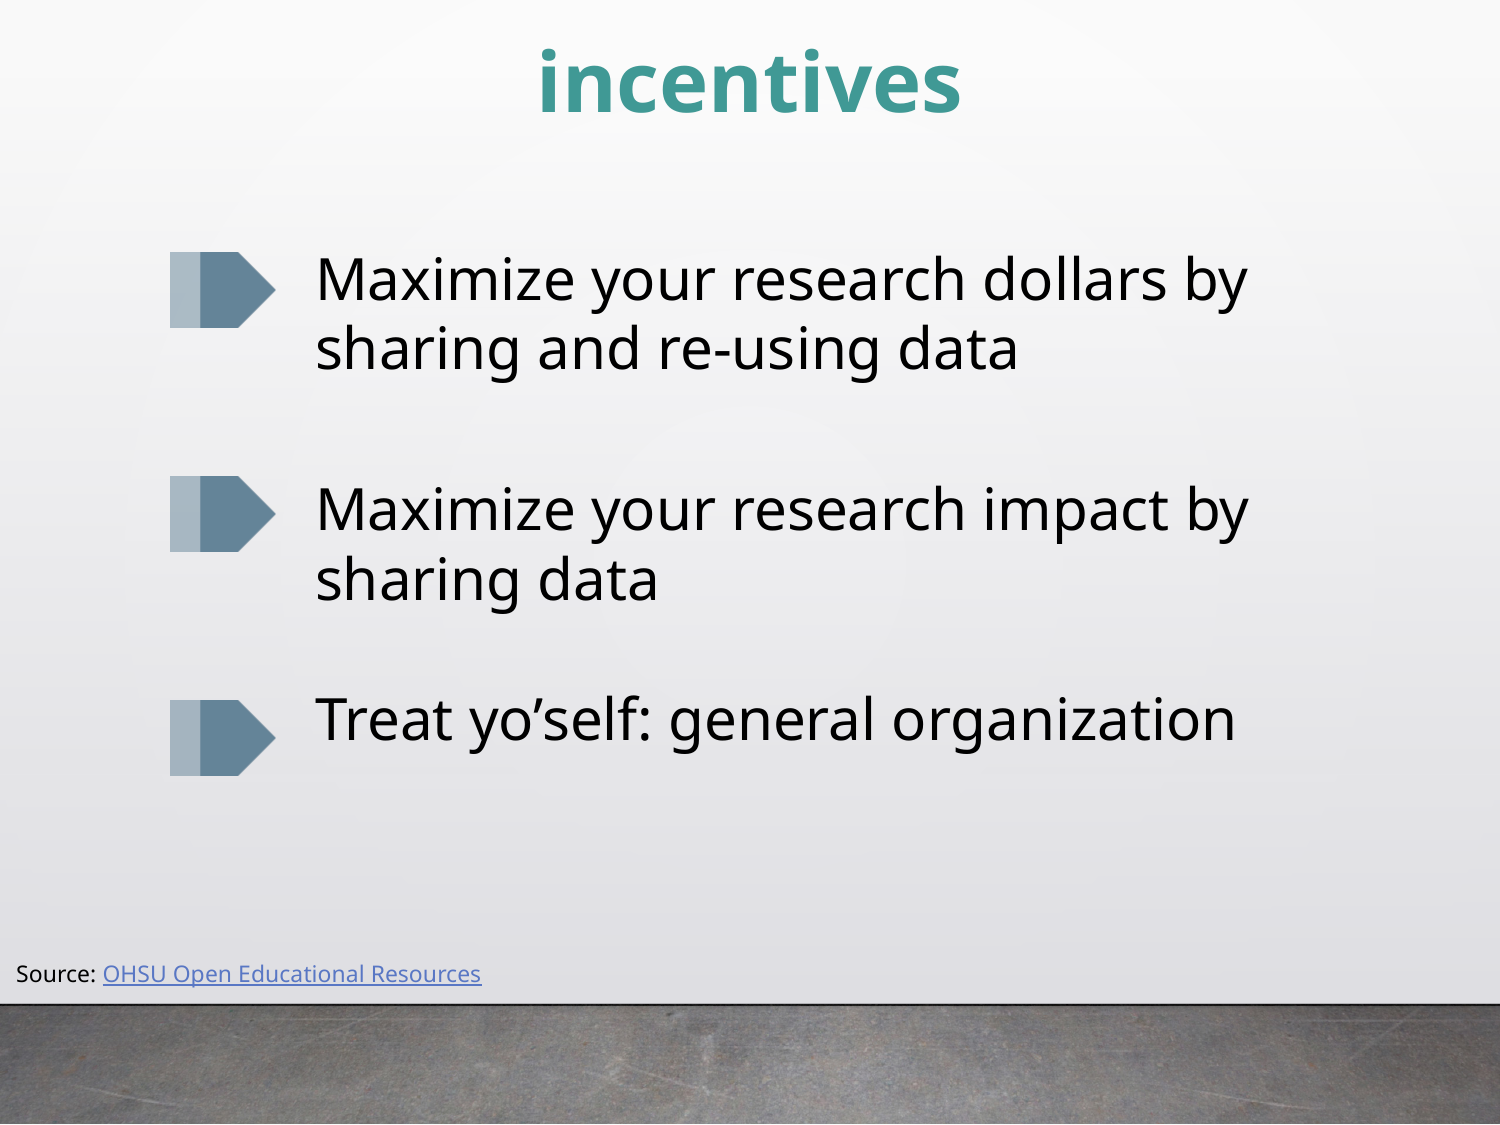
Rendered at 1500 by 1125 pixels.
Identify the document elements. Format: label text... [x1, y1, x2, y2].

picture [0, 1004, 1500, 1124]
text_box Source: OHSU Open Educational Resources [1, 945, 551, 983]
title incentives [0, 33, 1500, 175]
list Maximize your research dollars by sharing and re-using data Maximize your research impact by sharing data Treat yo’self: general organization [150, 234, 1424, 835]
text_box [170, 252, 277, 776]
